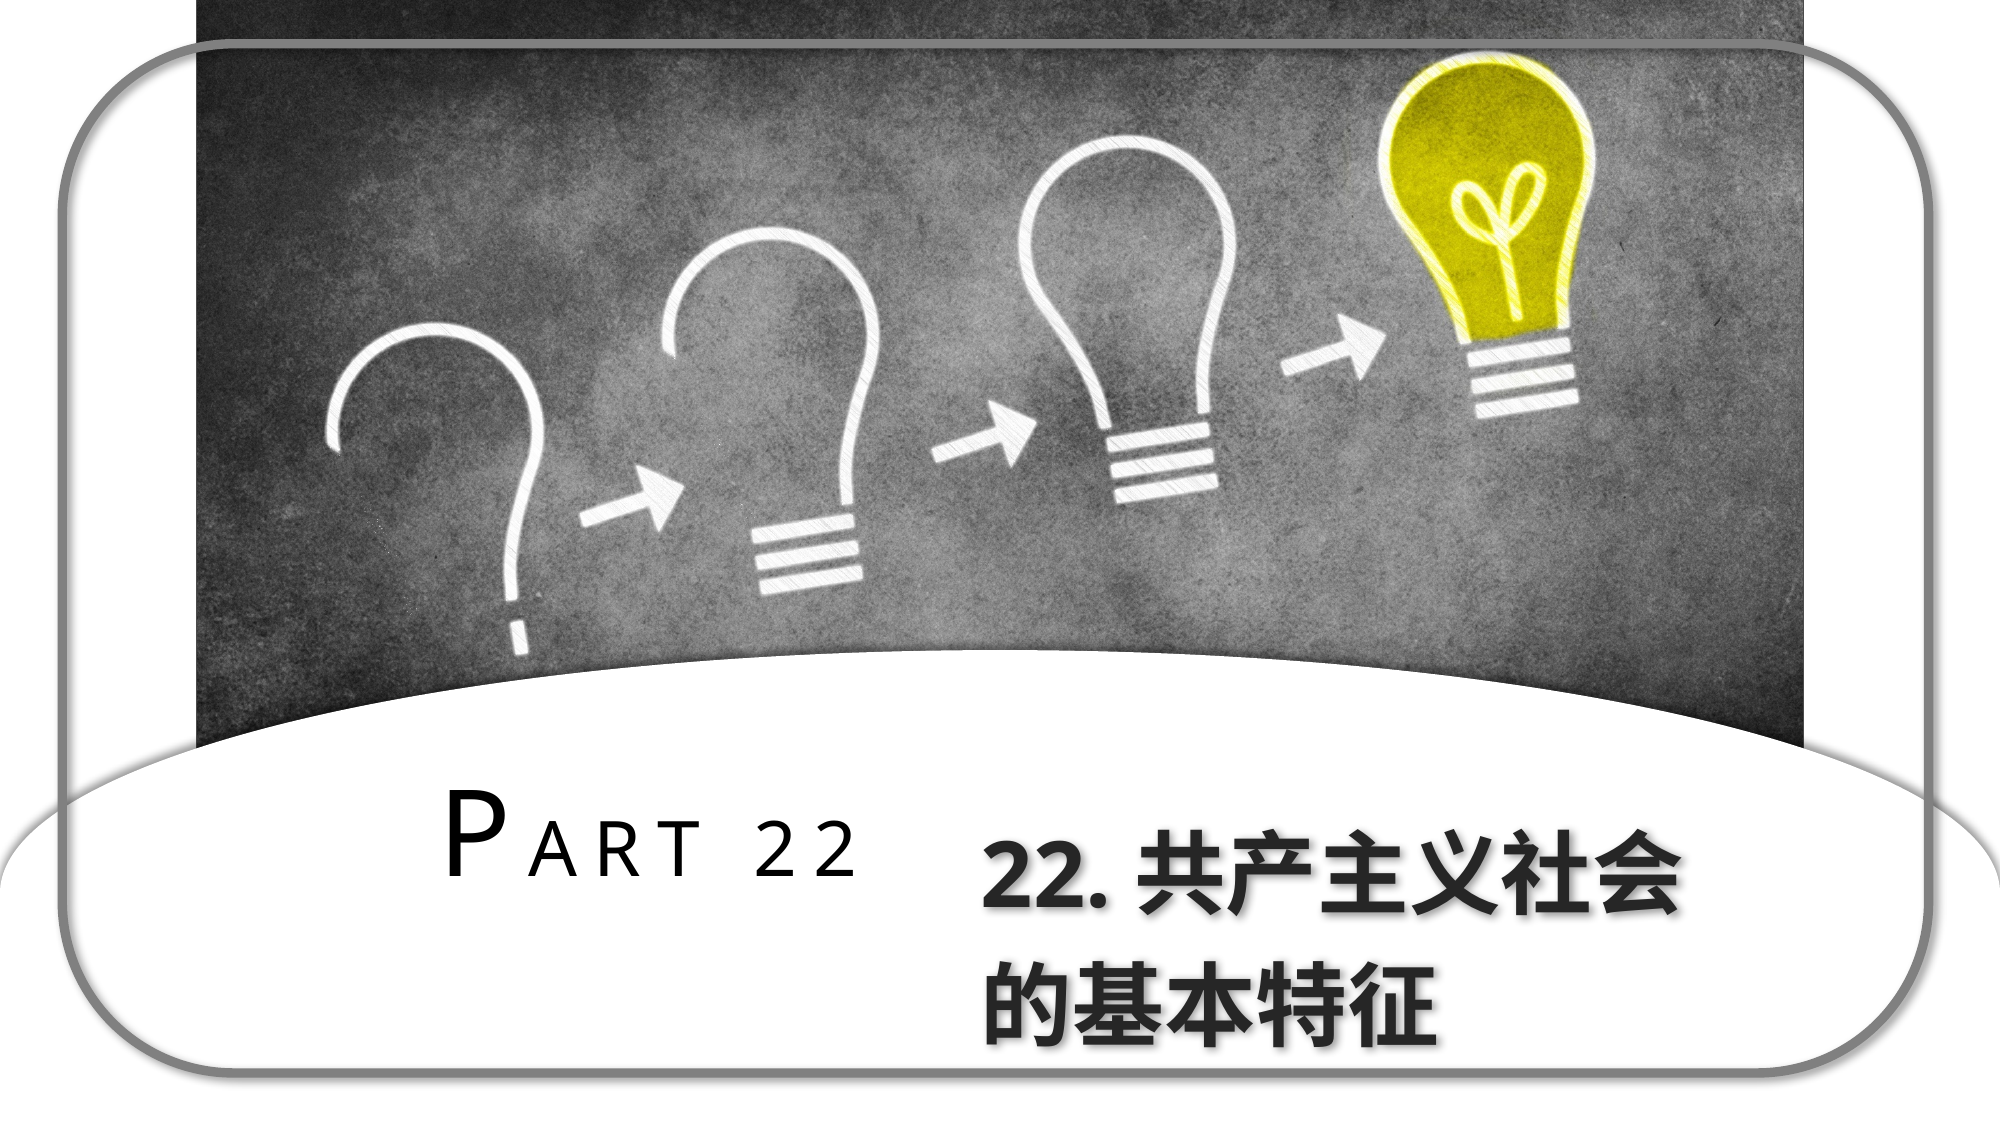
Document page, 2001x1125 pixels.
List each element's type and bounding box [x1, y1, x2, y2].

text_box [61, 46, 1930, 1075]
picture [196, 0, 1804, 884]
text_box [0, 808, 2000, 1125]
